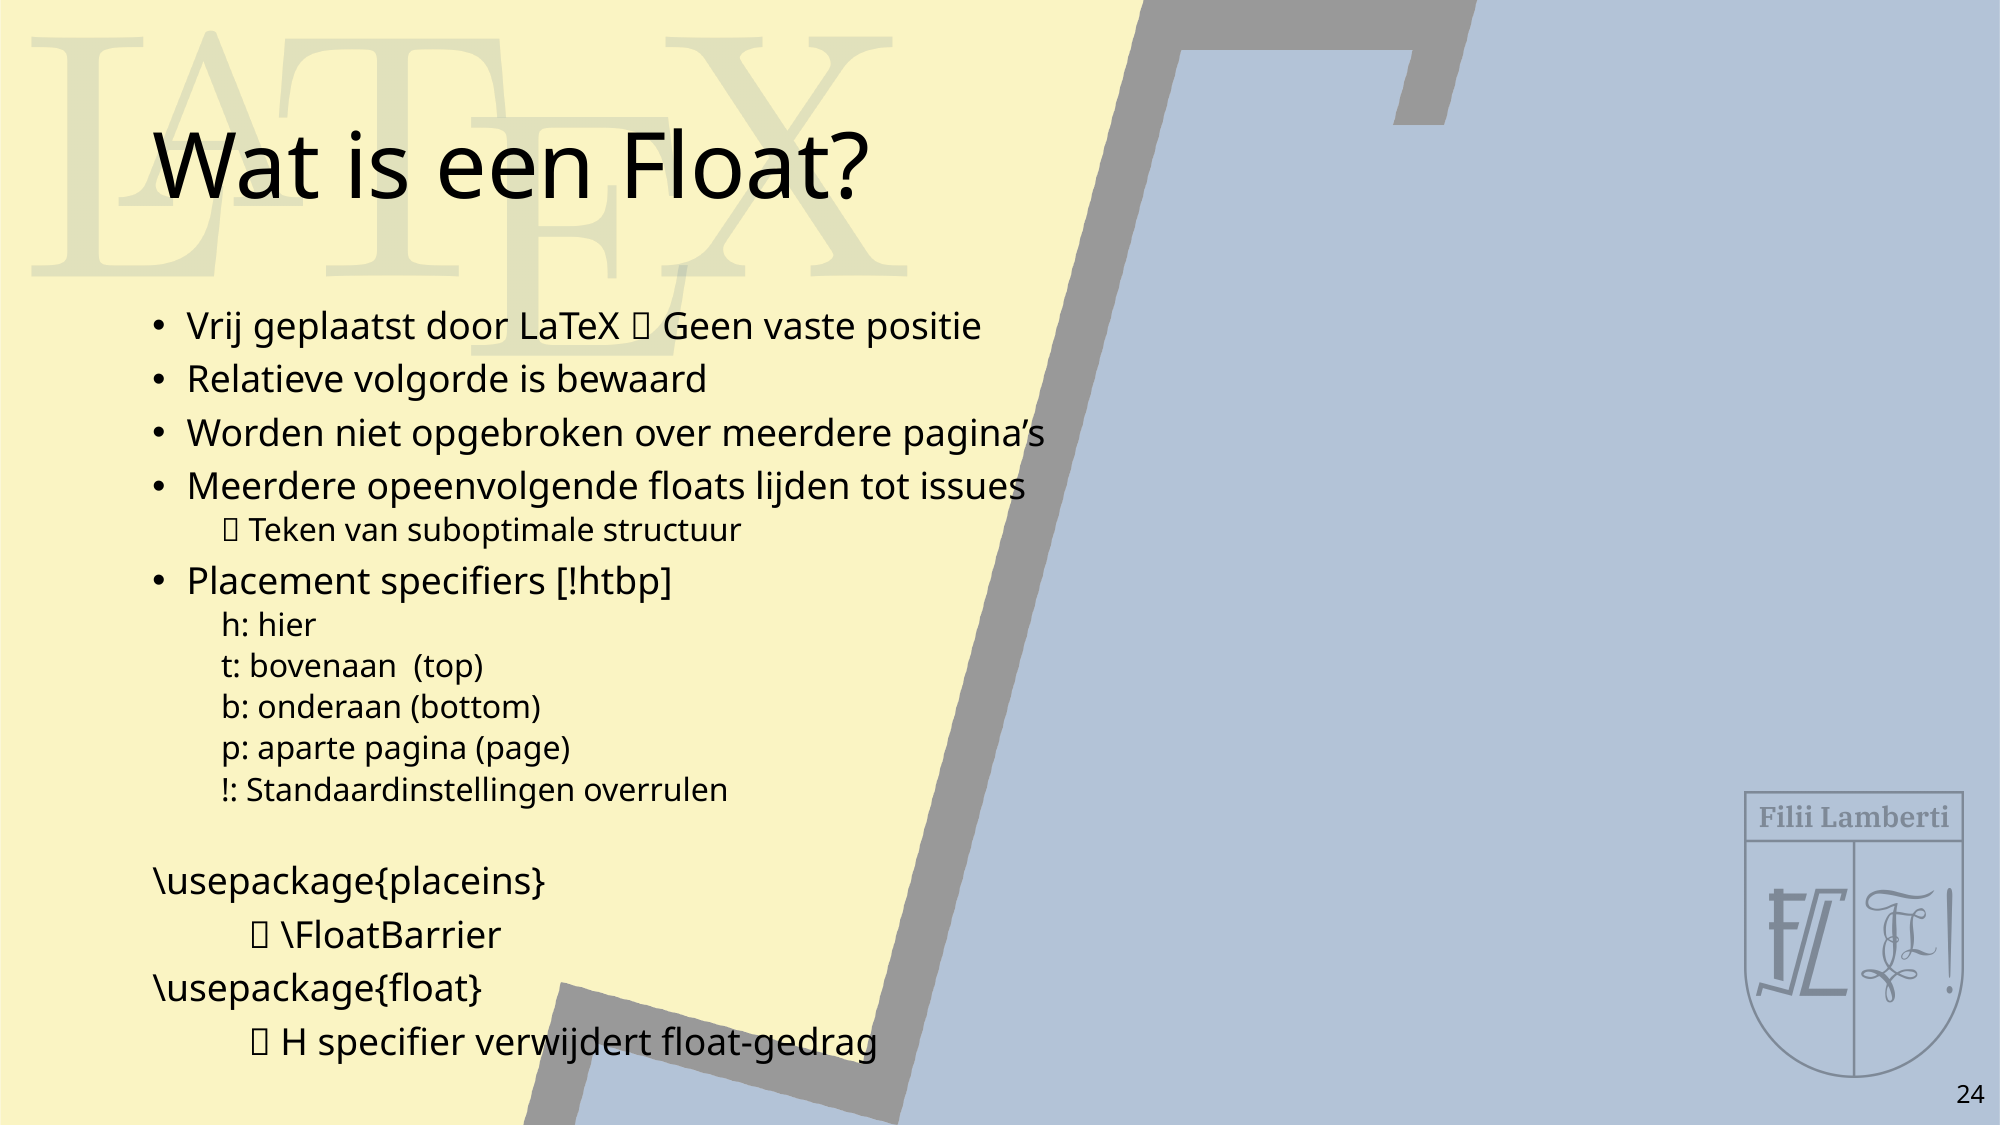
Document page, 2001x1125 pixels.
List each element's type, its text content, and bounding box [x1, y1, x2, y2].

title Wat is een Float? [137, 59, 1863, 278]
picture [0, 0, 2000, 1125]
list Vrij geplaatst door LaTeX  Geen vaste positie Relatieve volgorde is bewaard Worden niet opgebroken over meerdere pagina’s Meerdere opeenvolgende floats lijden tot issues  Teken van suboptimale structuur Placement specifiers [!htbp] h: hier t: bovenaan (top) b: onderaan (bottom) p: aparte pagina (page) !: Standaardinstellingen overrulen \usepackage{placeins}  \FloatBarrier \usepackage{float}  H specifier verwijdert float-gedrag [137, 299, 1863, 1082]
slide_number 24 [1550, 1065, 2000, 1125]
